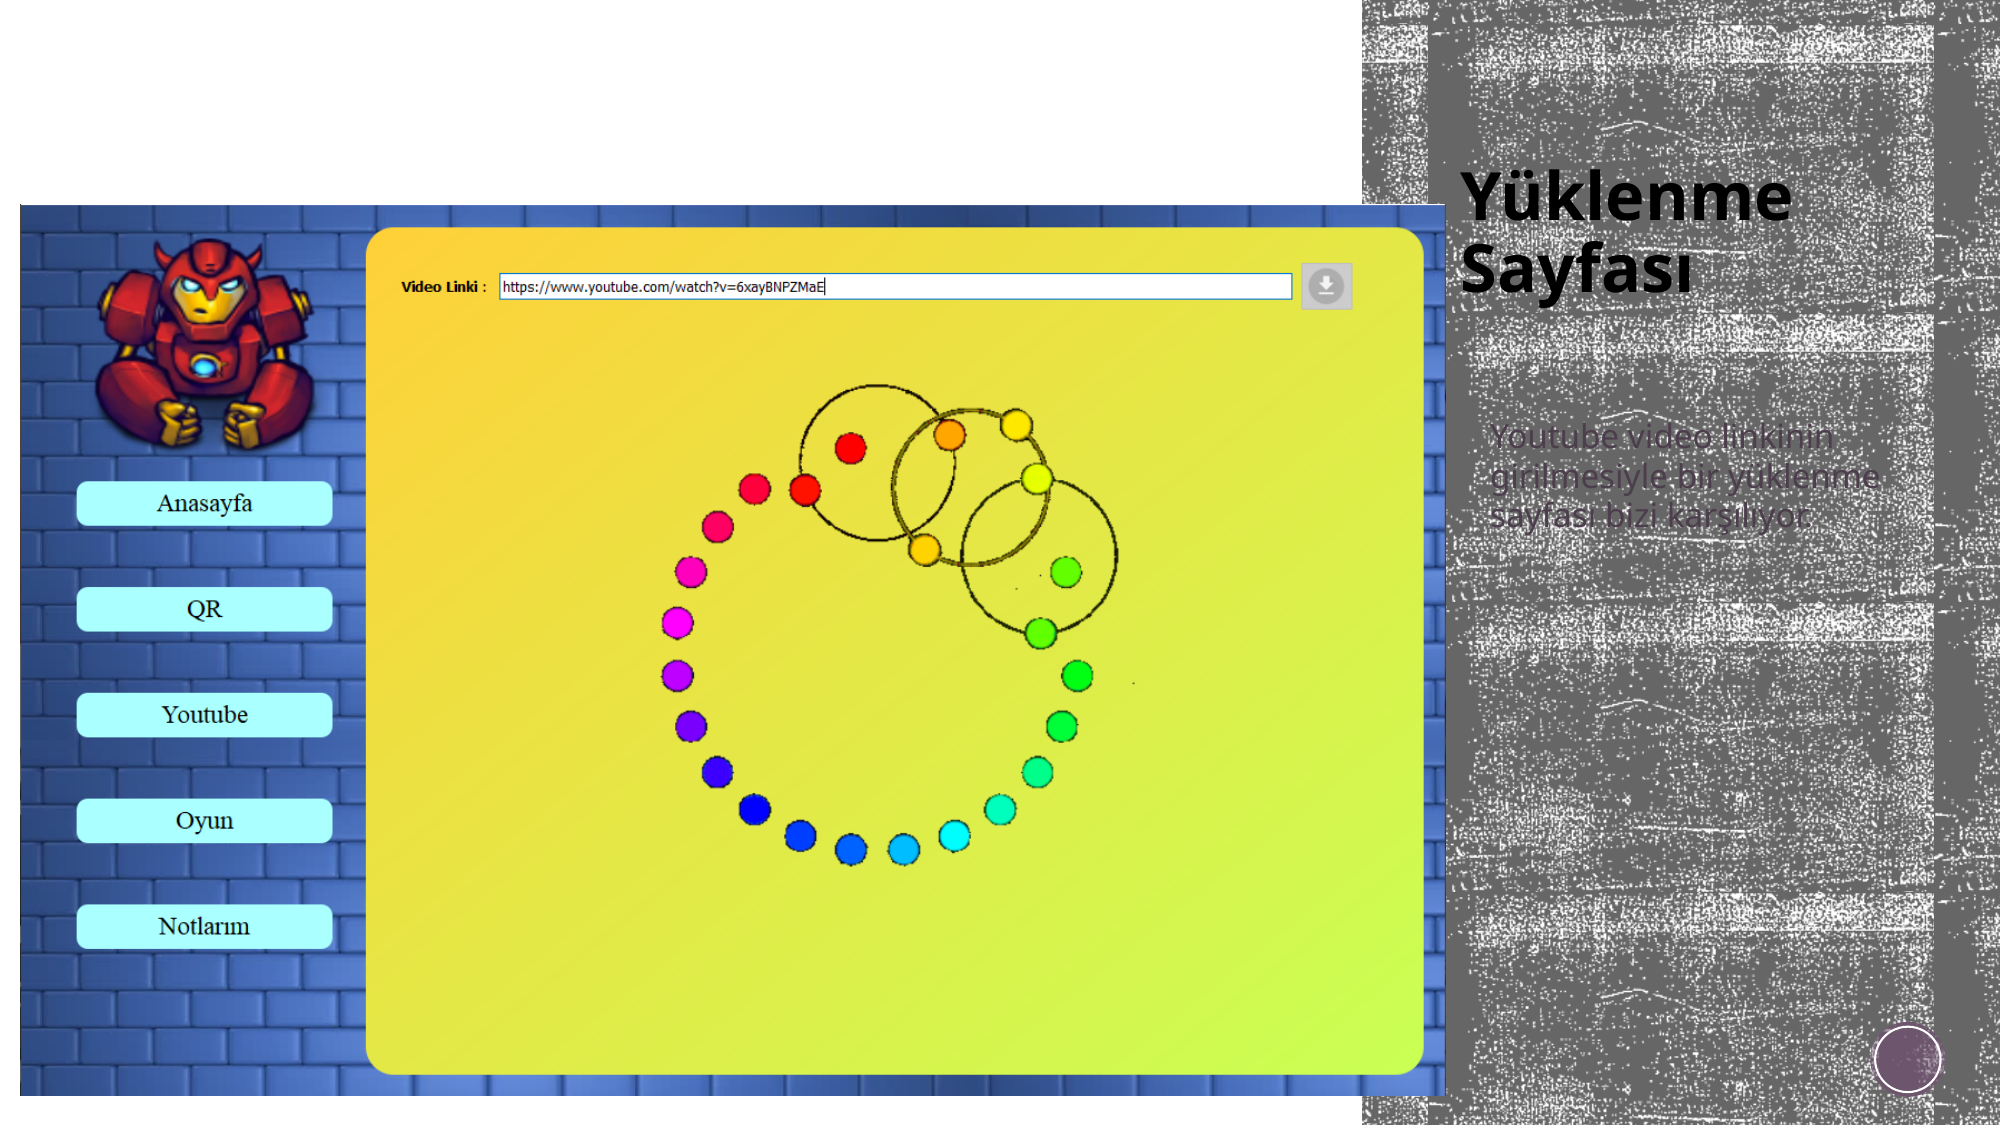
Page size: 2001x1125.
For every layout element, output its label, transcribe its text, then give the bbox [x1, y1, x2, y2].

list Youtube video linkinin girilmesiyle bir yüklenme sayfası bizi karşılıyor. [1475, 407, 2000, 948]
title Yüklenme Sayfası [1445, 29, 1971, 315]
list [23, 208, 1444, 1093]
